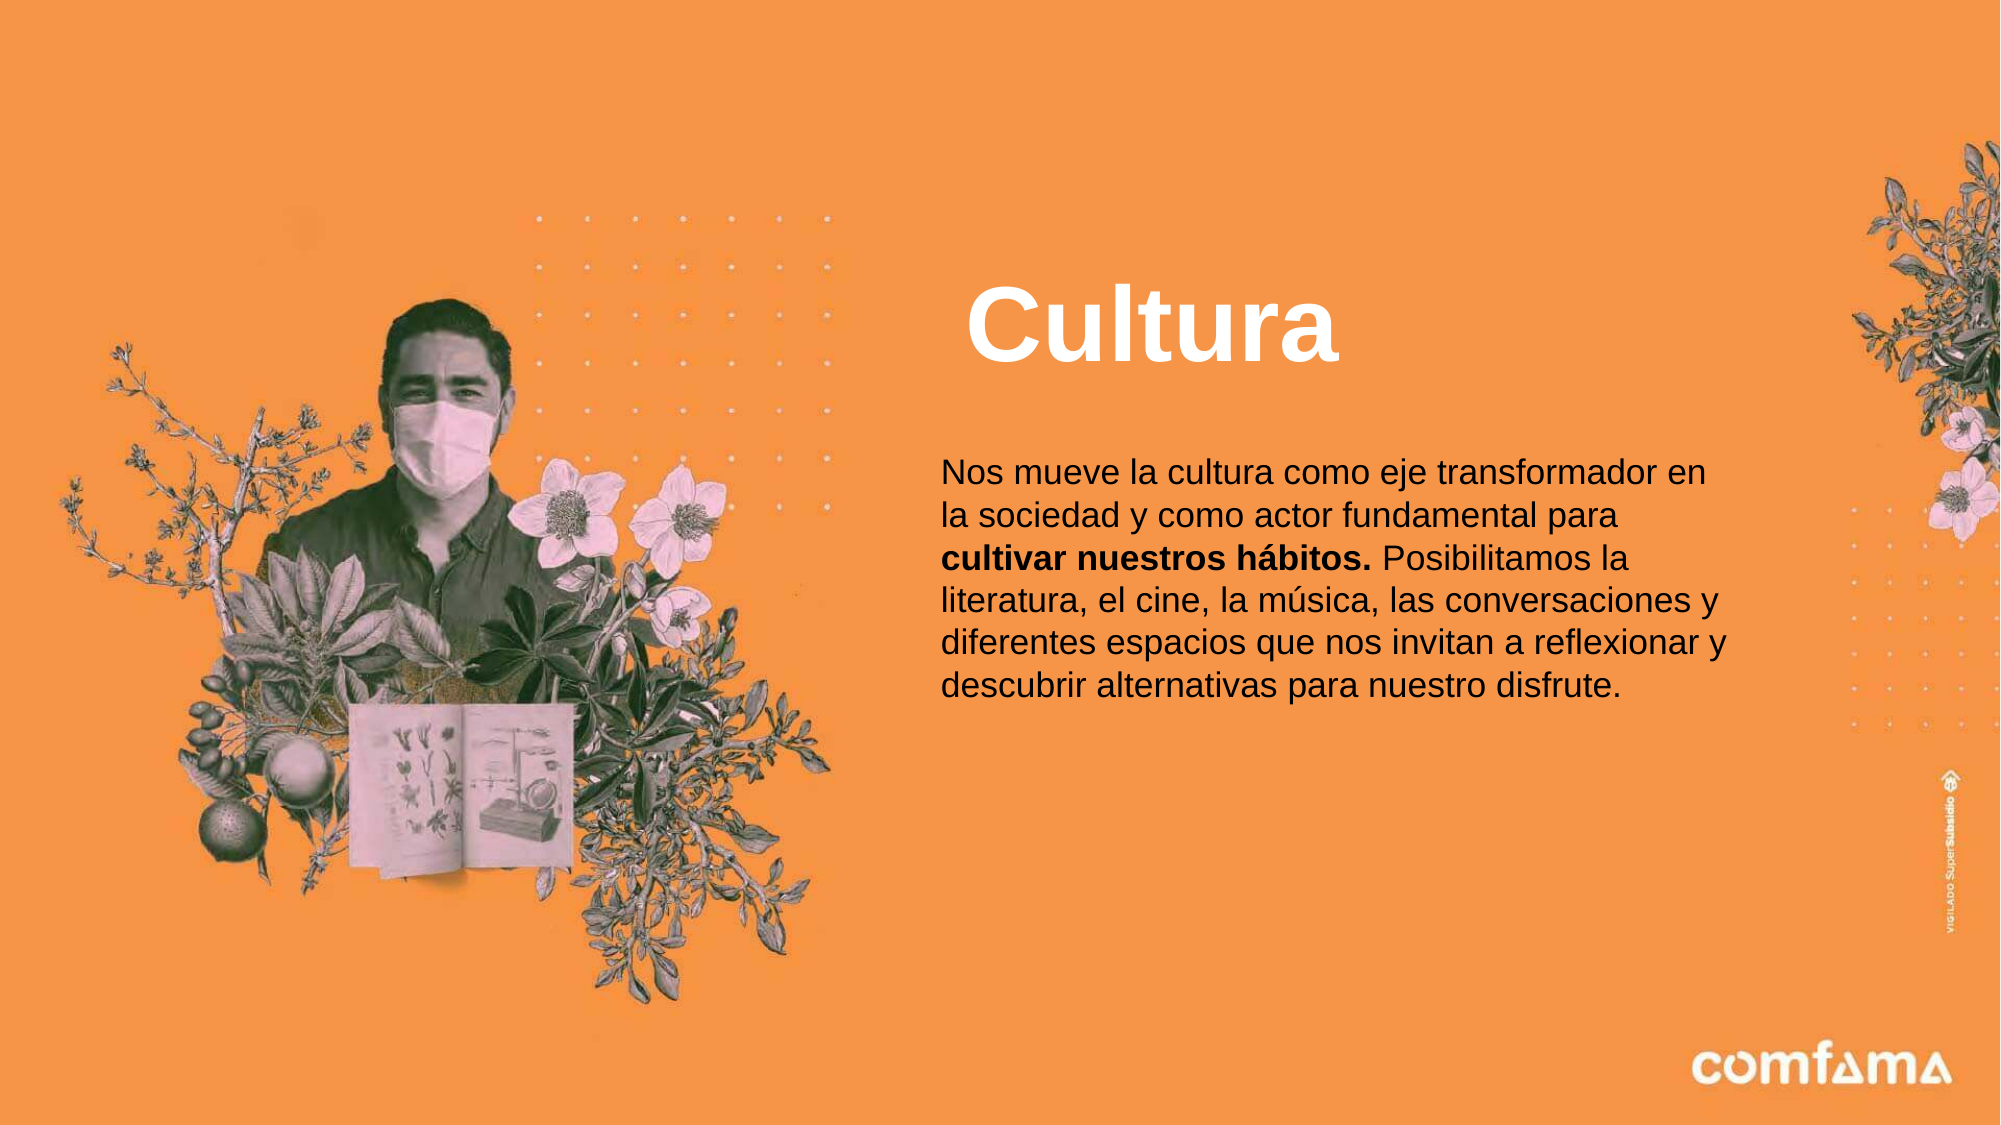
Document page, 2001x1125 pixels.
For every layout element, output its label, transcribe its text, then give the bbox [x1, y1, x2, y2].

picture [0, 0, 2001, 1125]
text_box Nos mueve la cultura como eje transformador en la sociedad y como actor fundamental para cultivar nuestros hábitos. Posibilitamos la literatura, el cine, la música, las conversaciones y diferentes espacios que nos invitan a reflexionar y descubrir alternativas para nuestro disfrute. [925, 418, 1753, 736]
text_box Cultura [951, 247, 1443, 391]
